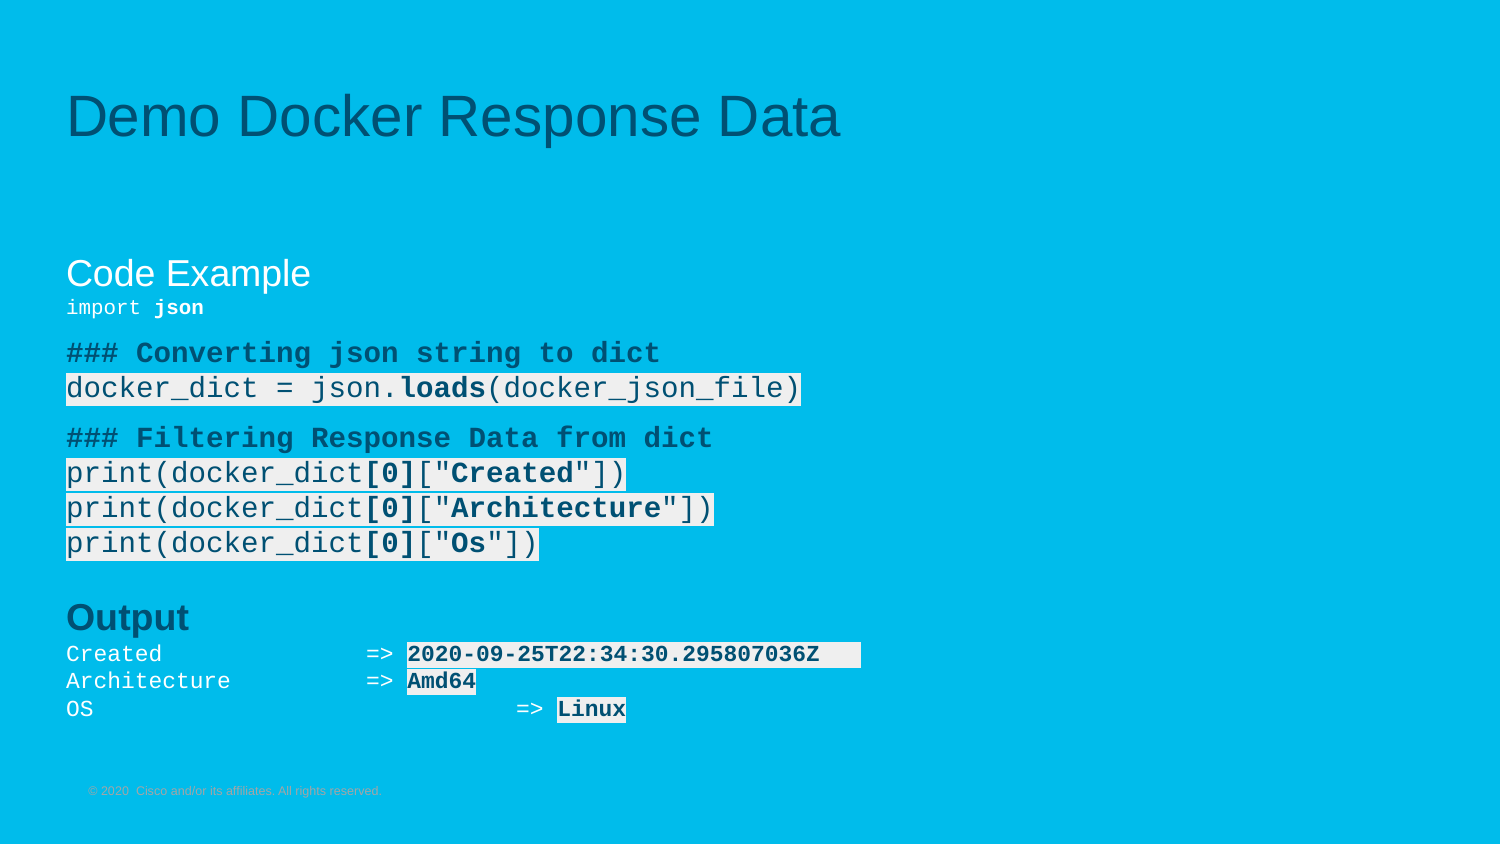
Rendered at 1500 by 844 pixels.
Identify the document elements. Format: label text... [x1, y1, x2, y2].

title Demo Docker Response Data [51, 72, 1449, 167]
list Code Example import json ### Converting json string to dict docker_dict = json.loads(docker_json_file) ### Filtering Response Data from dict print(docker_dict[0]["Created"]) print(docker_dict[0]["Architecture"]) print(docker_dict[0]["Os"]) Output Created => 2020-09-25T22:34:30.295807036Z Architecture => Amd64 OS => Linux [51, 189, 1449, 815]
